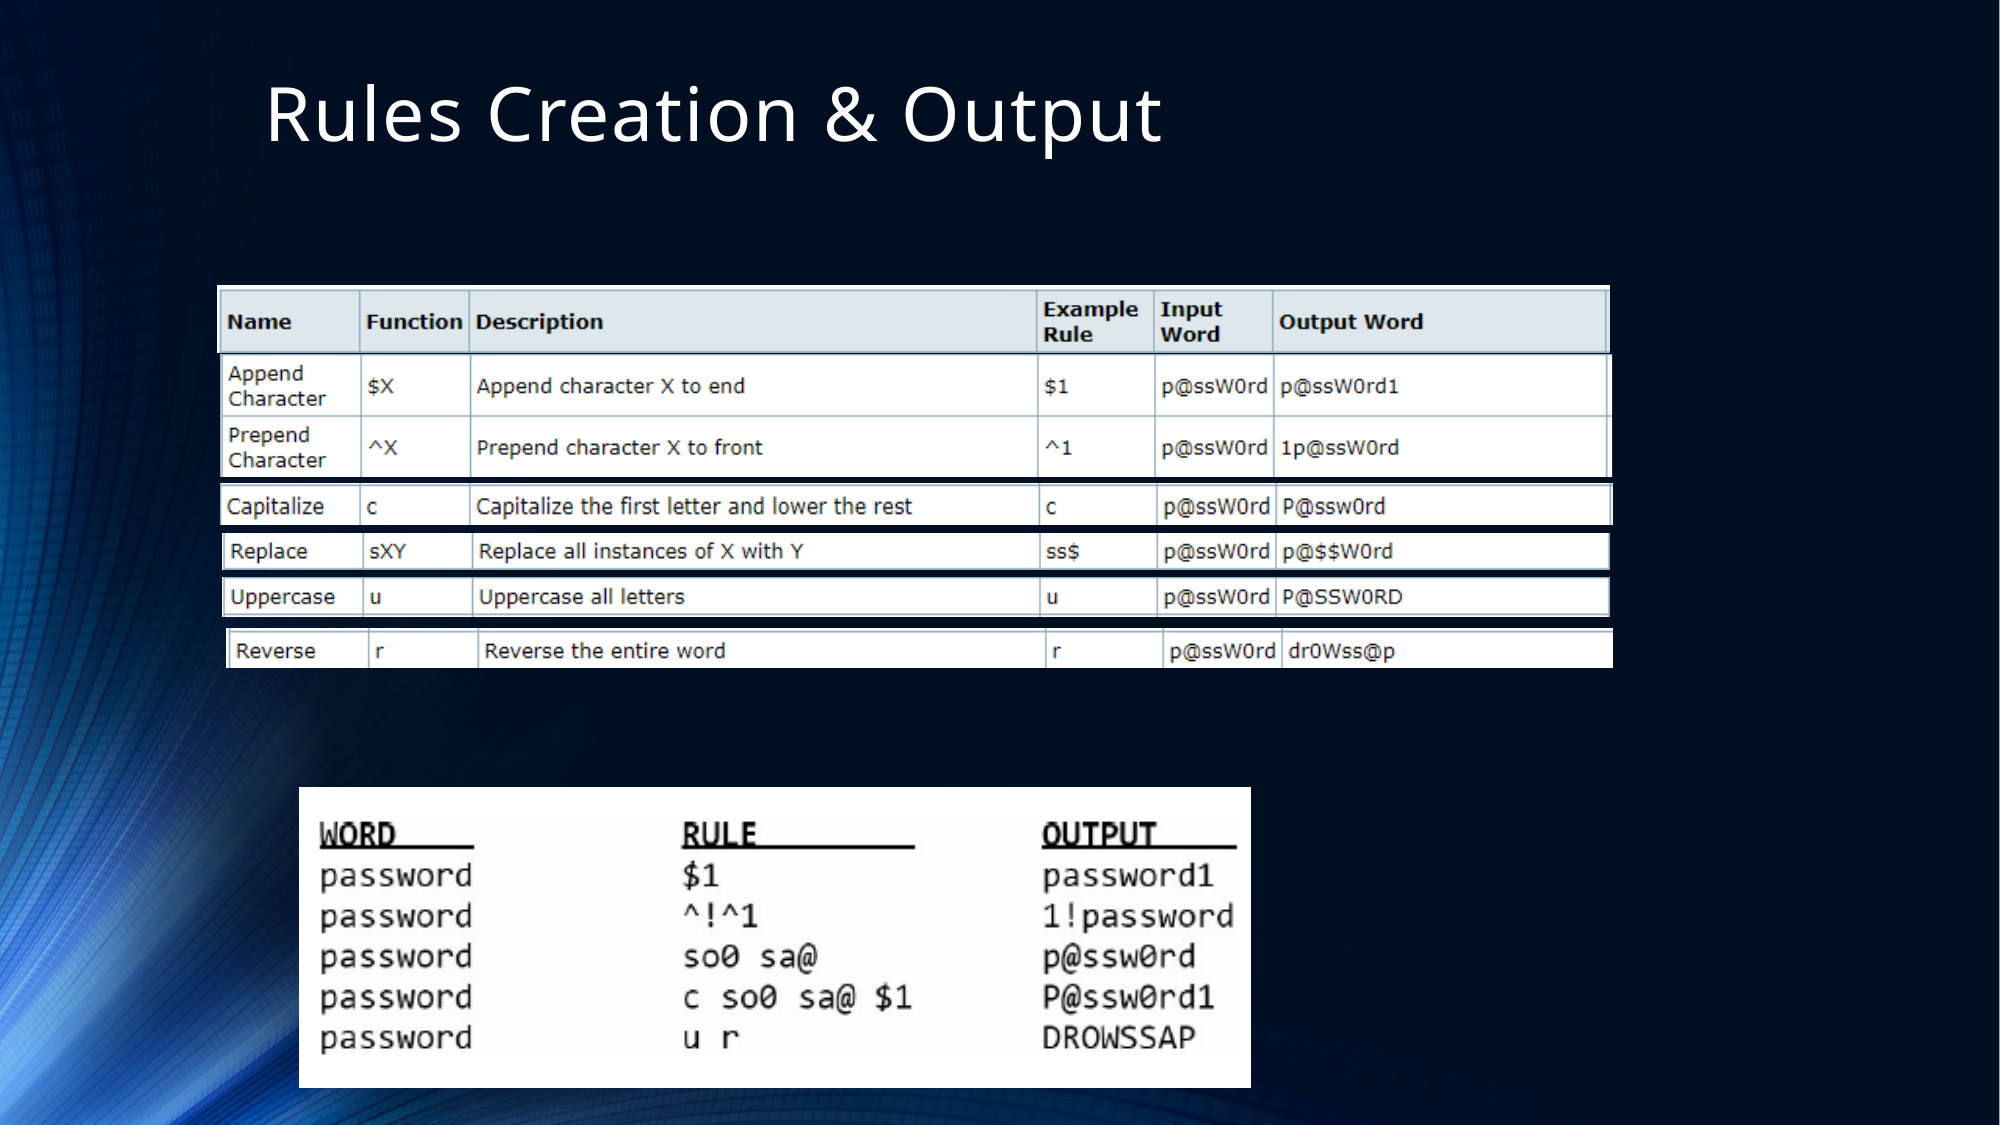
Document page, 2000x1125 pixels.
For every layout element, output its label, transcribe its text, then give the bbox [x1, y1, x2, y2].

picture [0, 0, 2000, 1125]
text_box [217, 285, 1613, 477]
title Rules Creation & Output [249, 62, 1750, 166]
